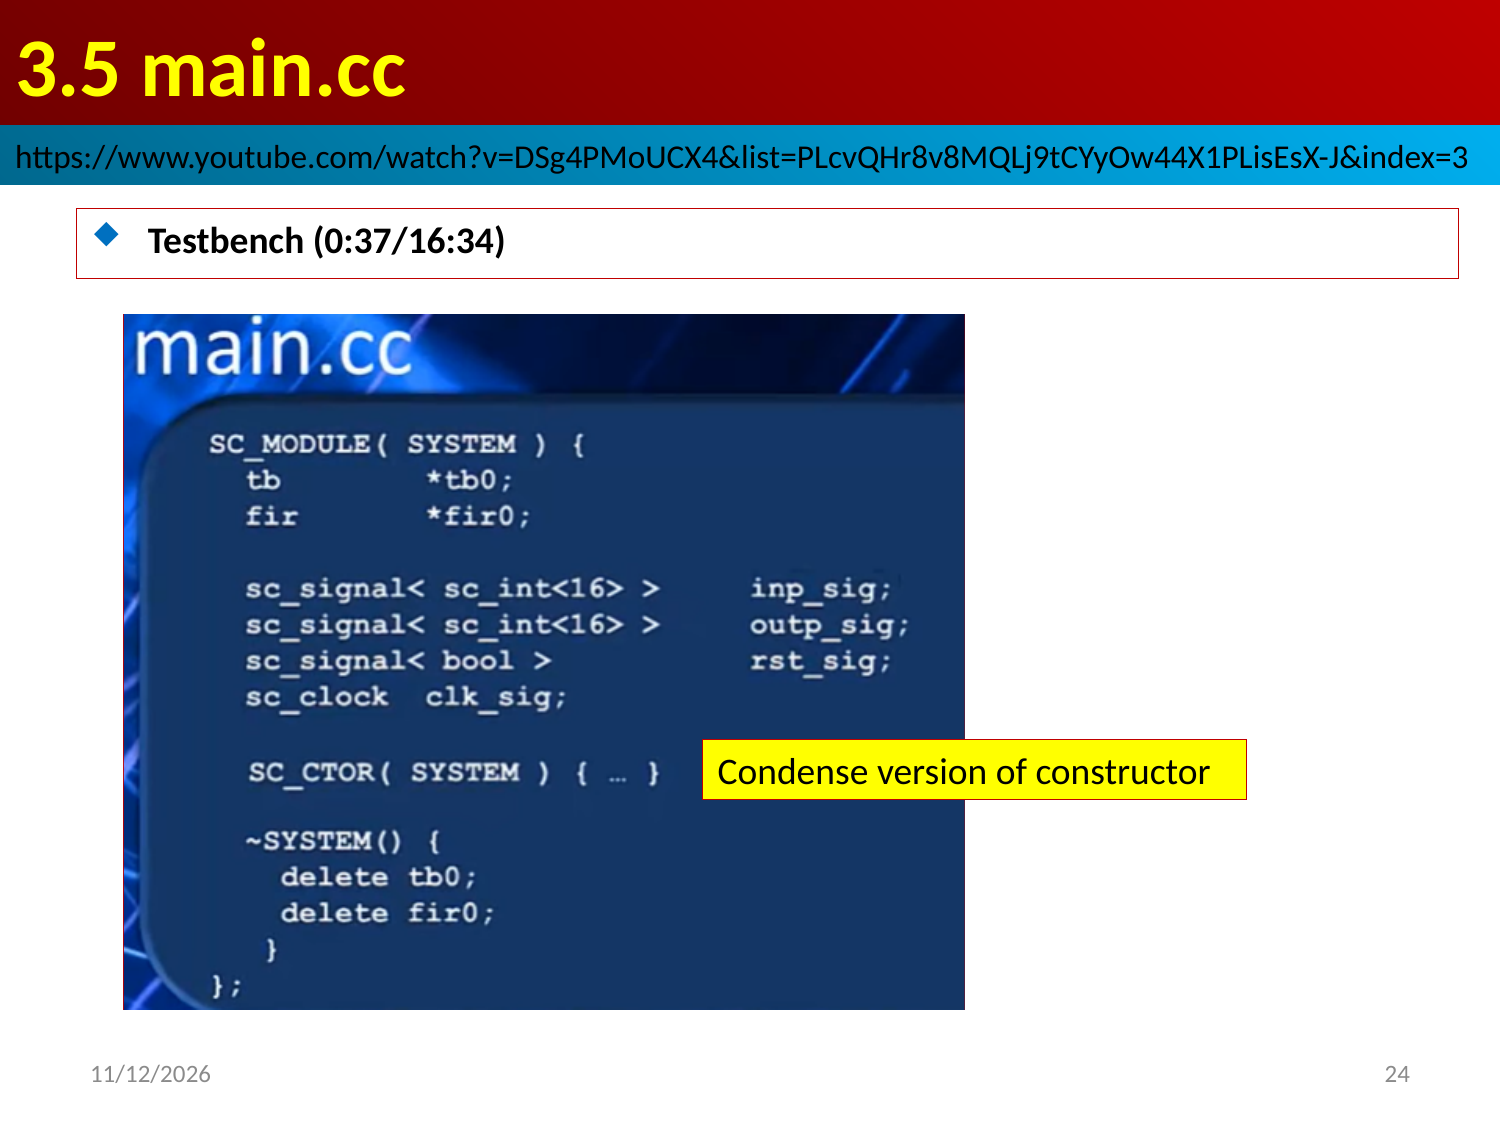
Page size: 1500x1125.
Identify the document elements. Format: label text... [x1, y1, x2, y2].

text_box https://www.youtube.com/watch?v=DSg4PMoUCX4&list=PLcvQHr8v8MQLj9tCYyOw44X1PLisEsX-J&index=3 [0, 125, 1500, 185]
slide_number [75, 1042, 425, 1103]
text_box Condense version of constructor [970, 739, 1247, 800]
title 3.5 main.cc [0, 0, 1500, 125]
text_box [123, 314, 965, 1010]
subtitle Testbench (0:37/16:34) [76, 208, 1459, 279]
slide_number 24 [1074, 1042, 1425, 1103]
